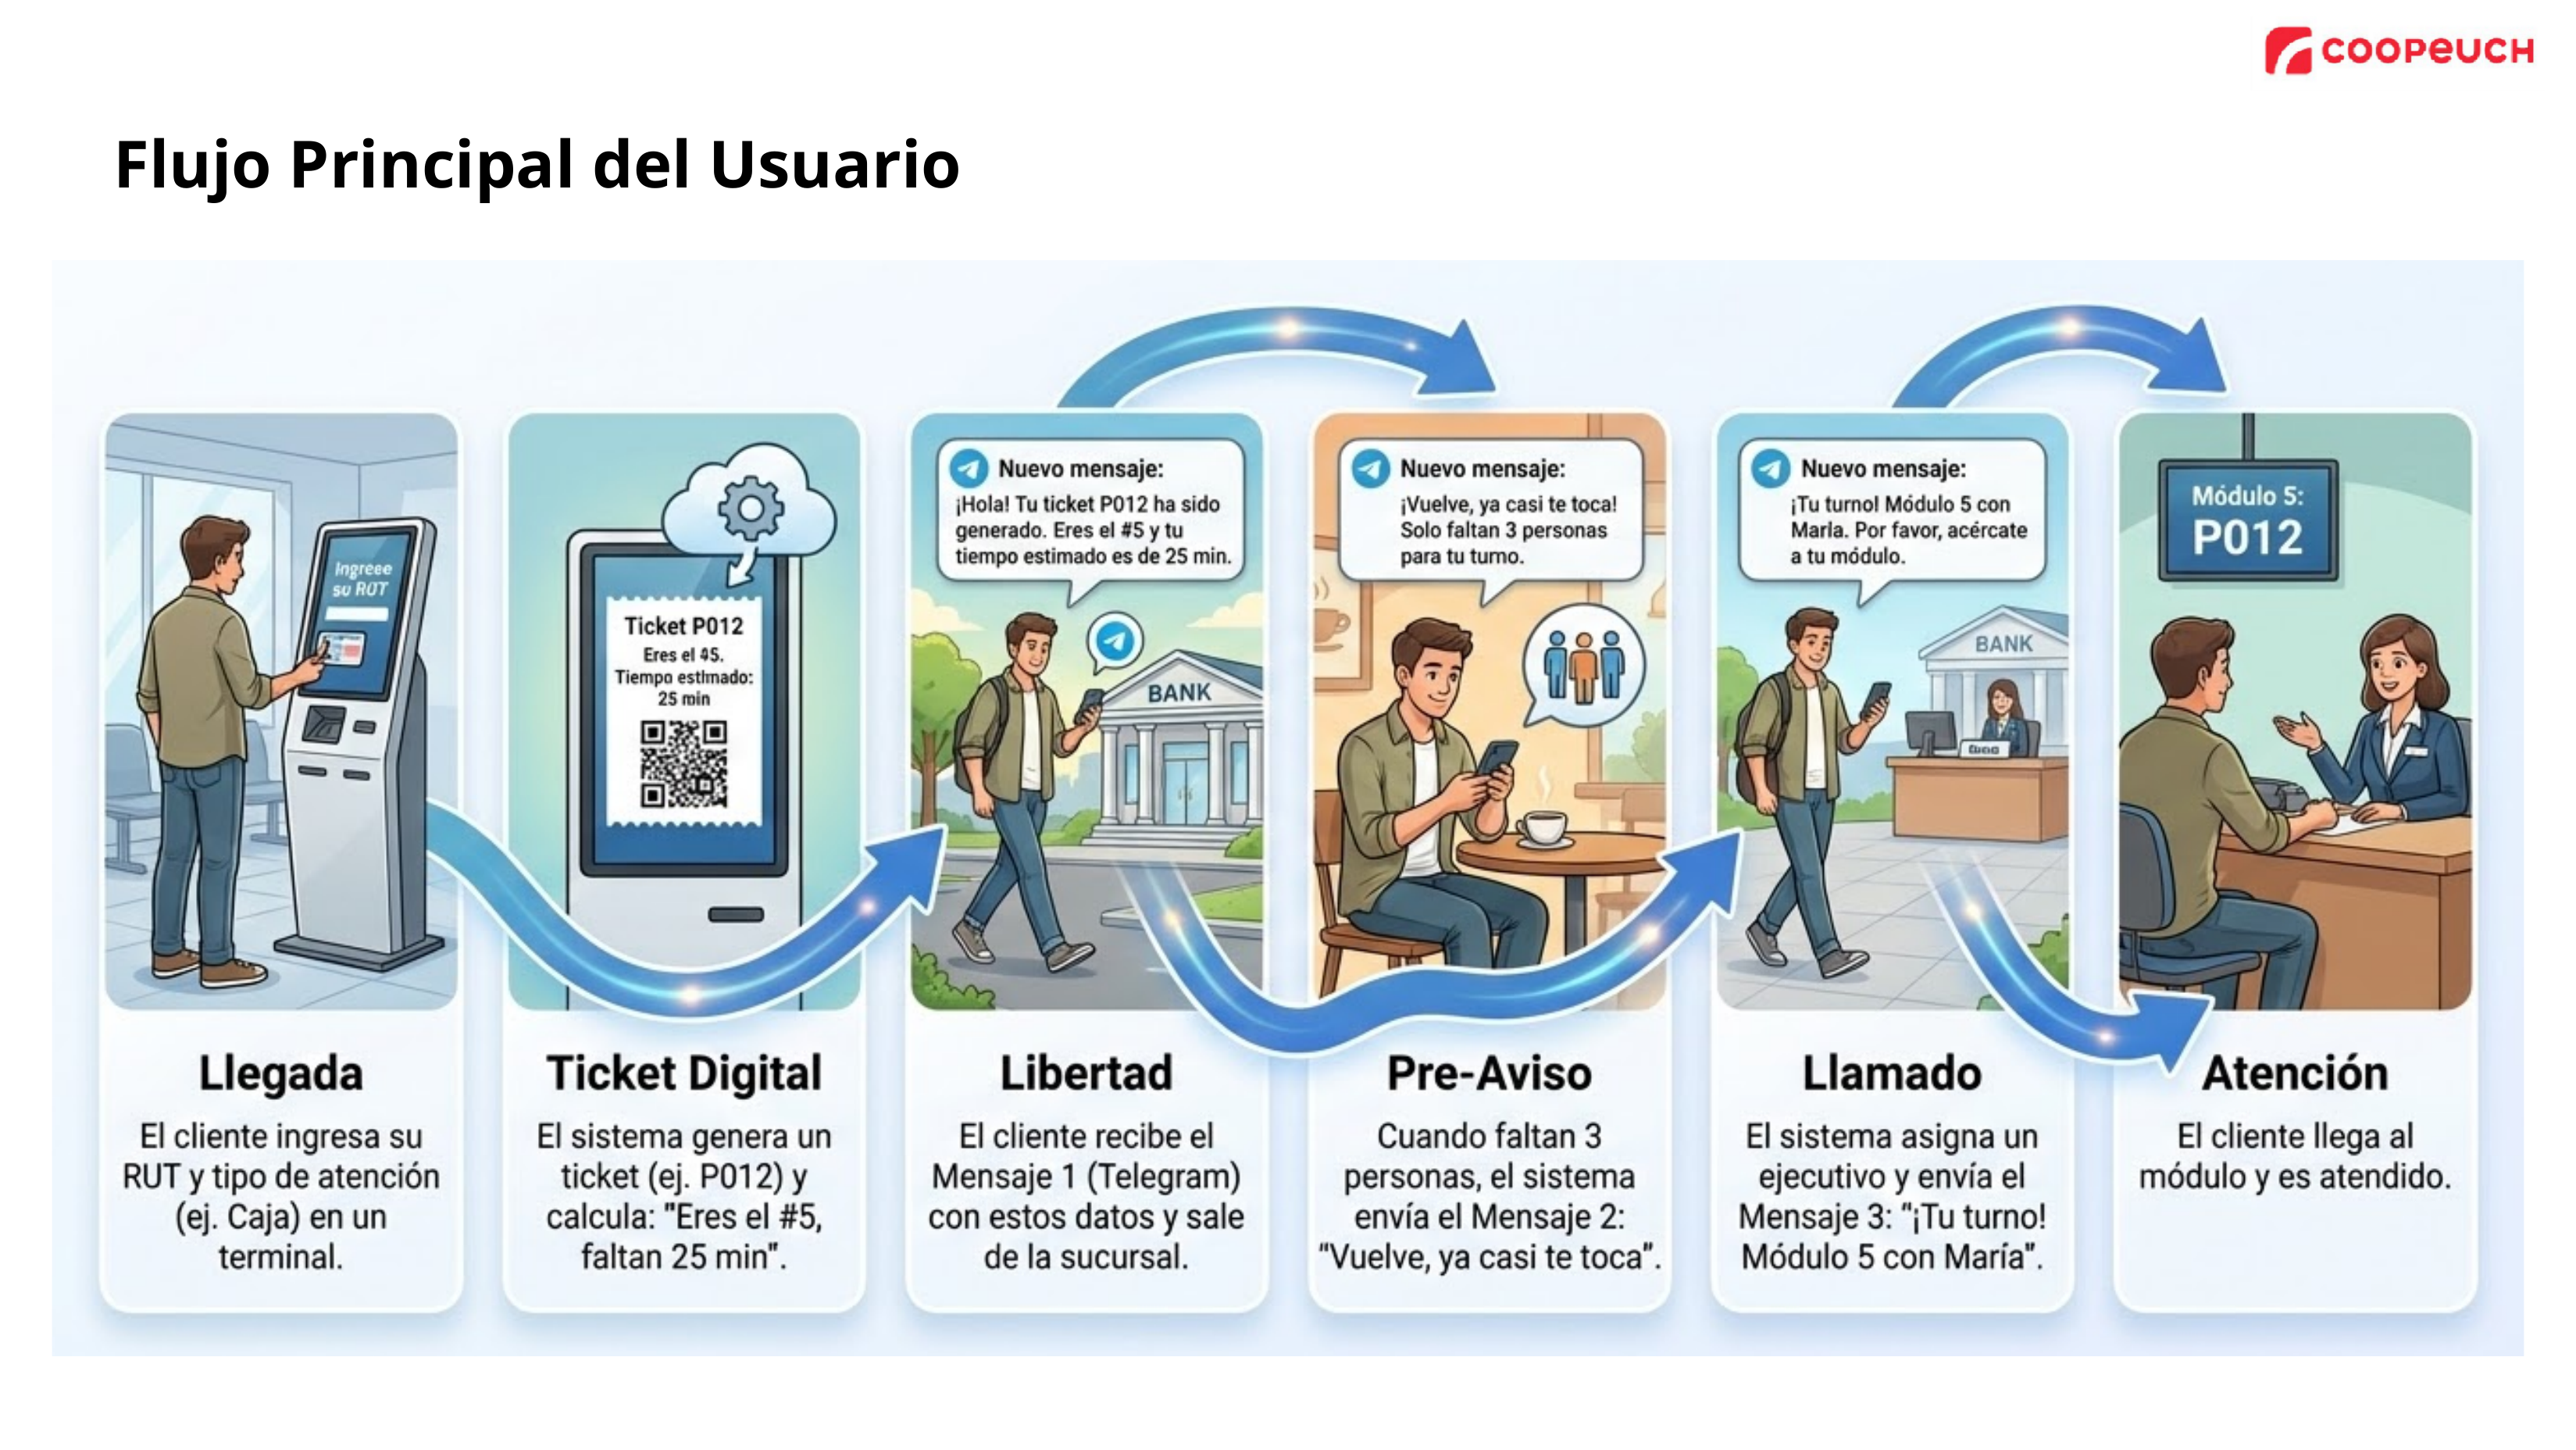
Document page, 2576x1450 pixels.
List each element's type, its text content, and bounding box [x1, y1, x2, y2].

text_box Flujo Principal del Usuario [102, 110, 1949, 227]
picture [52, 259, 2524, 1356]
picture [2250, 16, 2545, 92]
